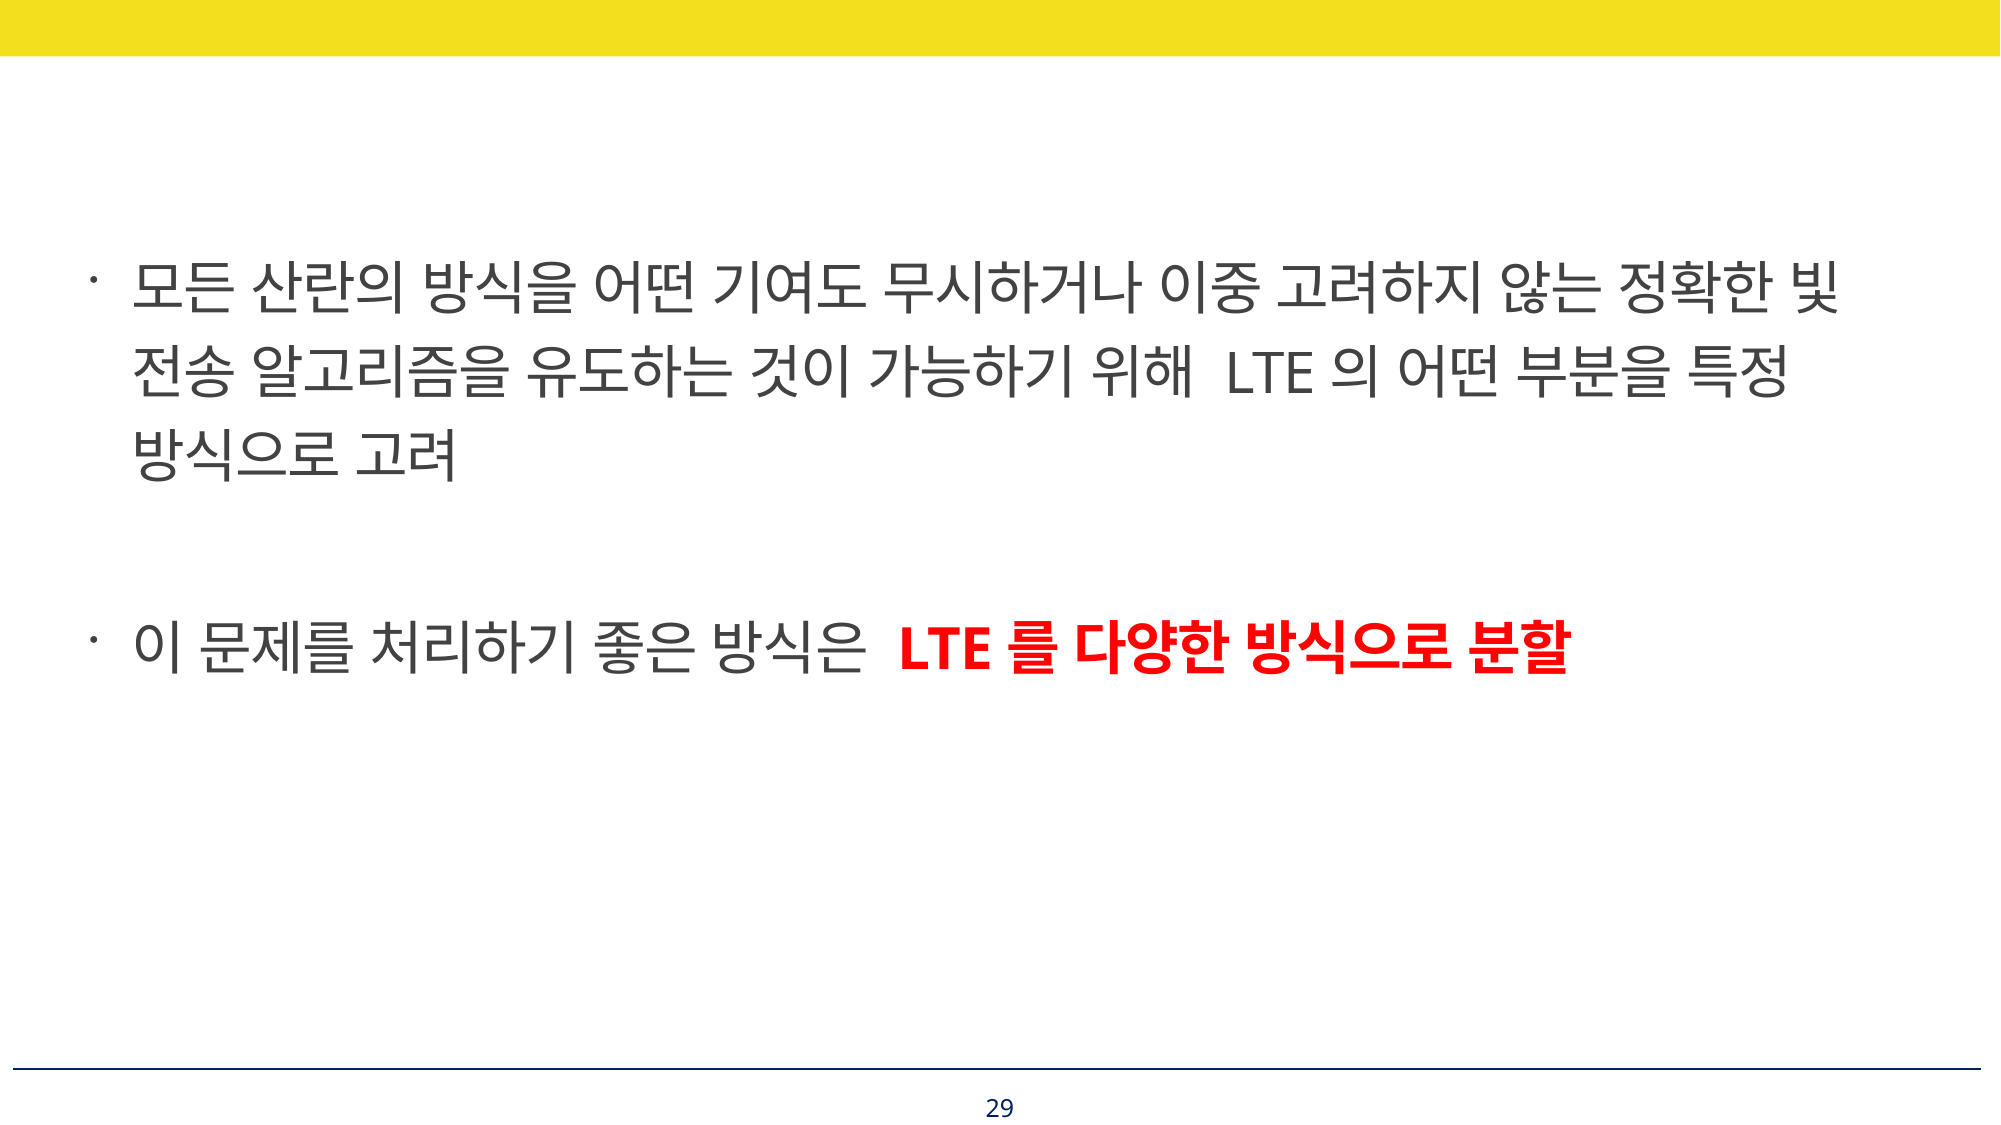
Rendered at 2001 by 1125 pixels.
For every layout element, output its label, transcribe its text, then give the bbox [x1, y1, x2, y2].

slide_number 29 [916, 1078, 1084, 1125]
list 모든 산란의 방식을 어떤 기여도 무시하거나 이중 고려하지 않는 정확한 빛 전송 알고리즘을 유도하는 것이 가능하기 위해 LTE의 어떤 부분을 특정 방식으로 고려 이 문제를 처리하기 좋은 방식은 LTE를 다양한 방식으로 분할 [85, 237, 1915, 1049]
